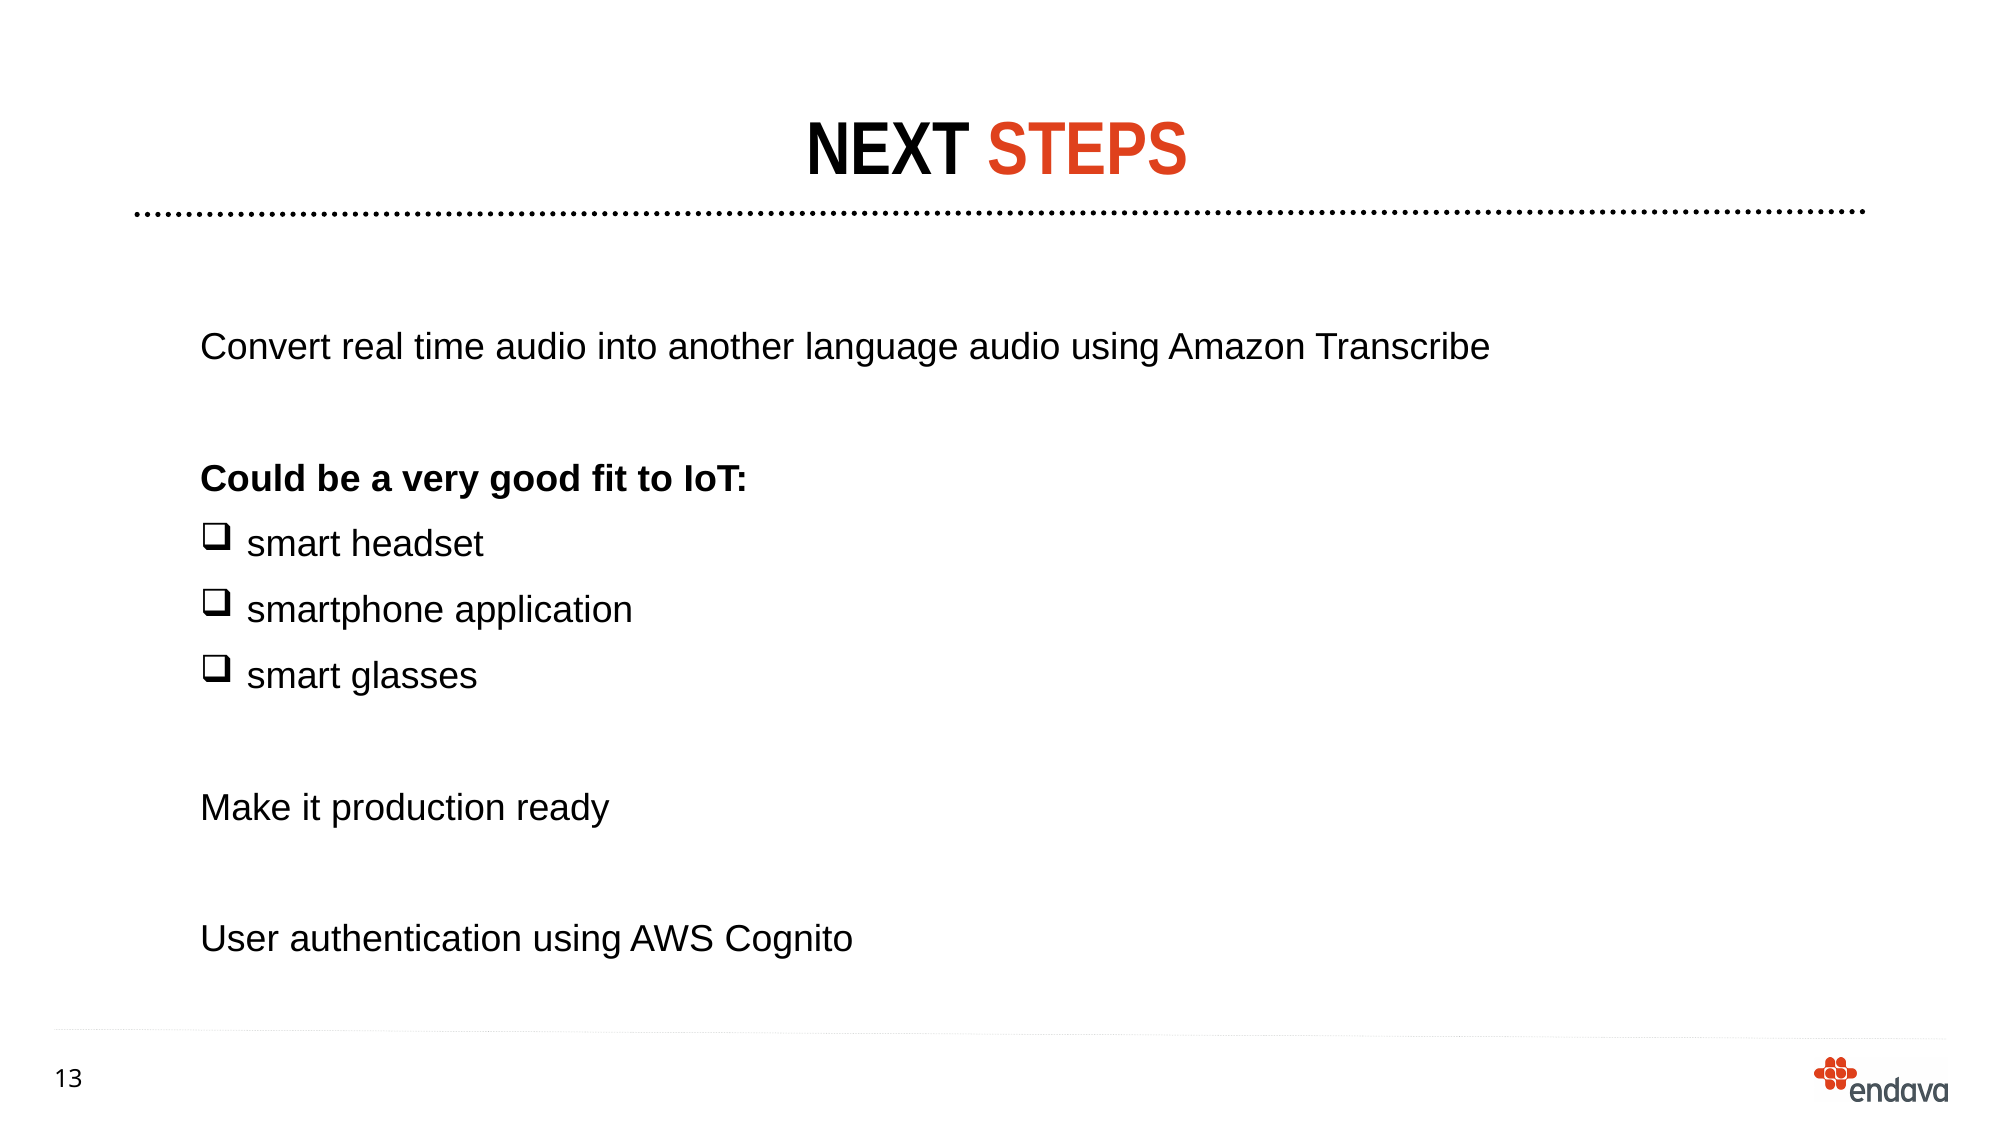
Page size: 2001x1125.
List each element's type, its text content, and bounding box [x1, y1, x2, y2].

list Convert real time audio into another language audio using Amazon Transcribe Could be a very good fit to IoT: smart headset smartphone application smart glasses Make it production ready User authentication using AWS Cognito [199, 248, 1725, 1022]
title Next Steps [198, 26, 1812, 195]
picture [1814, 1057, 1948, 1102]
